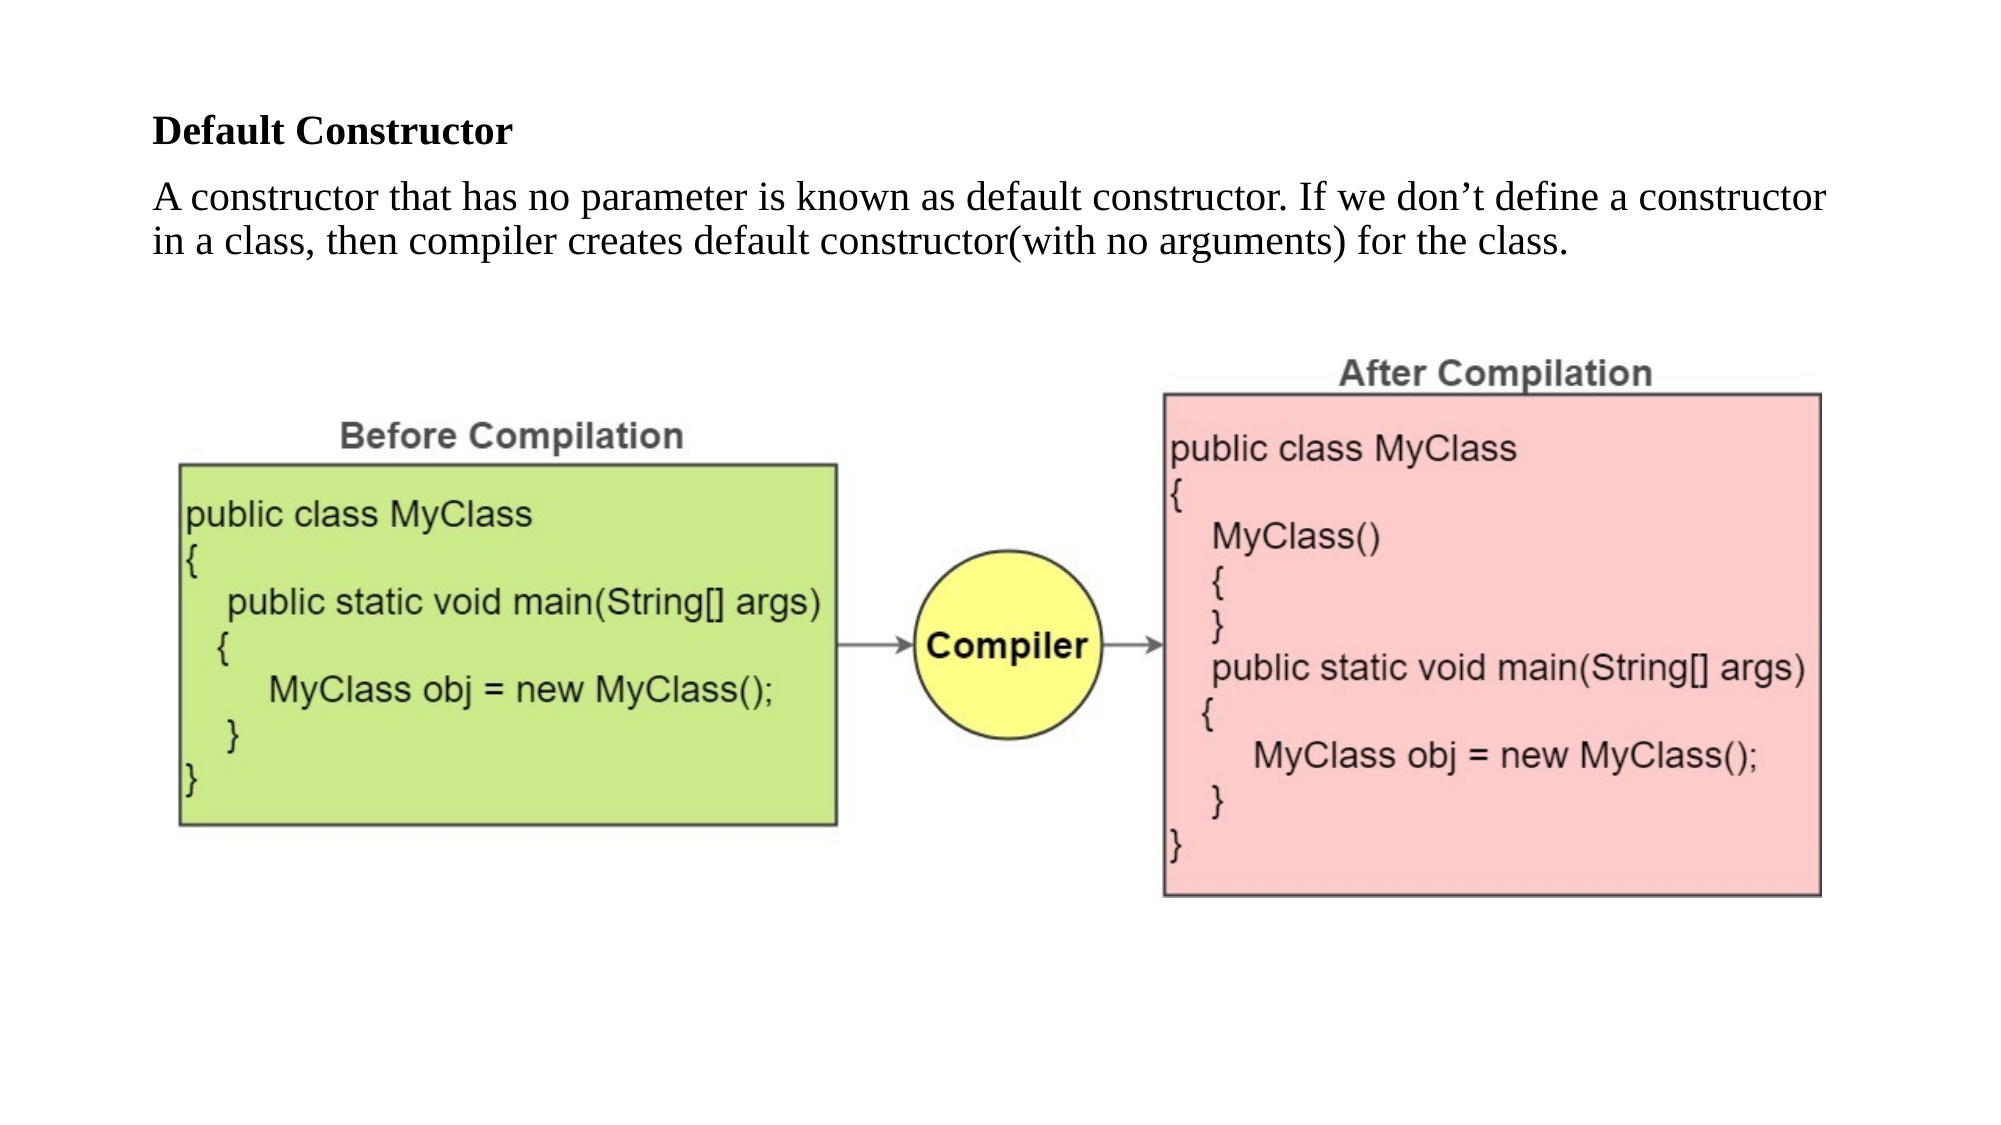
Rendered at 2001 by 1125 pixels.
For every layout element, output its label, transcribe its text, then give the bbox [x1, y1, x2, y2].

list Default Constructor A constructor that has no parameter is known as default constructor. If we don’t define a constructor in a class, then compiler creates default constructor(with no arguments) for the class. [137, 100, 1863, 1014]
picture [178, 347, 1822, 898]
